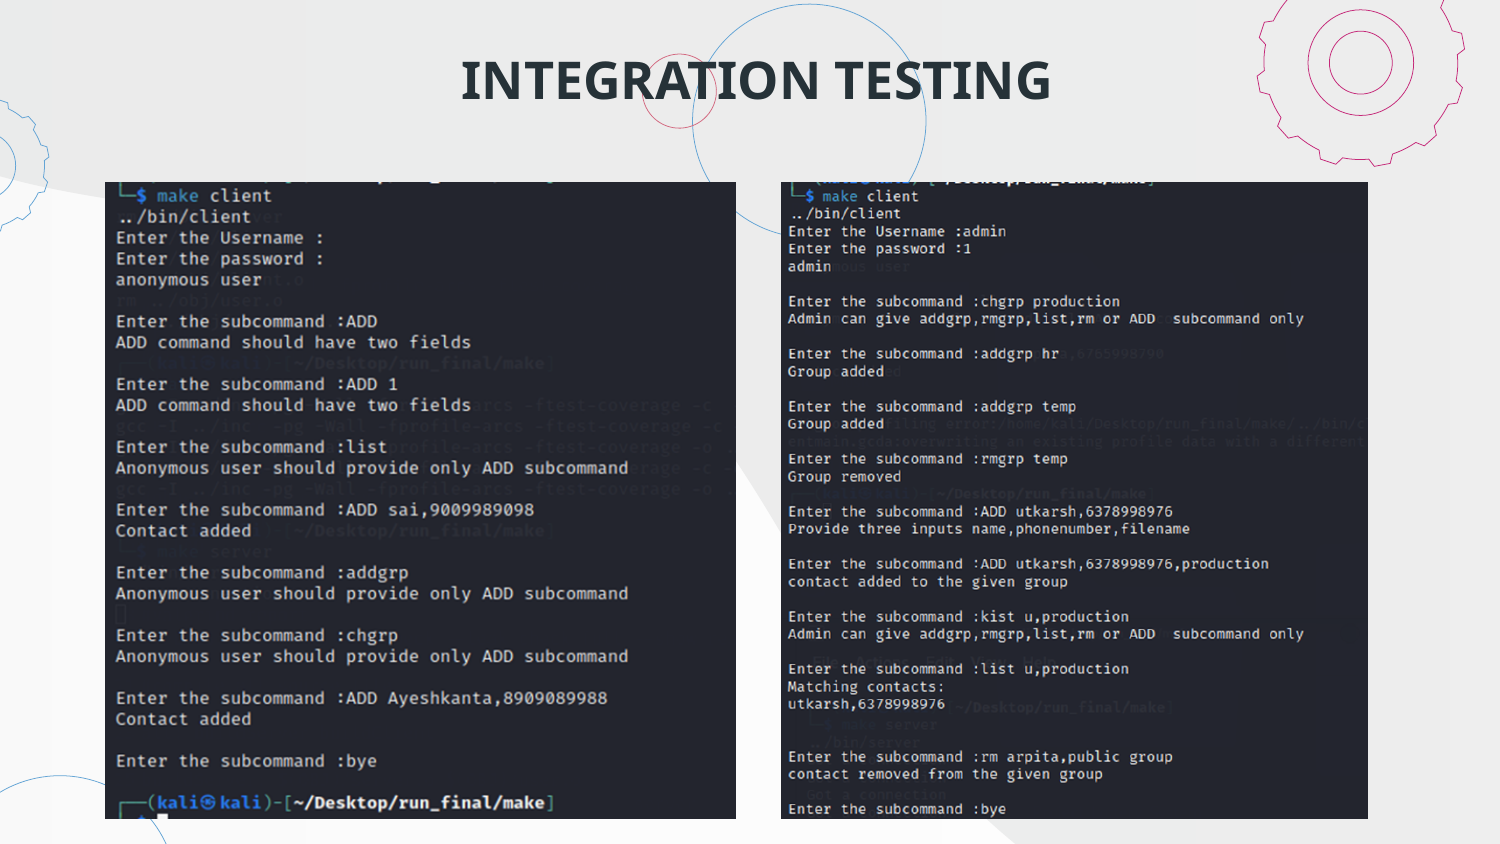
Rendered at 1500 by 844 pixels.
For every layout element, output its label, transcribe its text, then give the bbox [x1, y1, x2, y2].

picture [105, 182, 736, 819]
picture [780, 182, 1368, 819]
title INTEGRATION TESTING [376, 0, 1138, 158]
